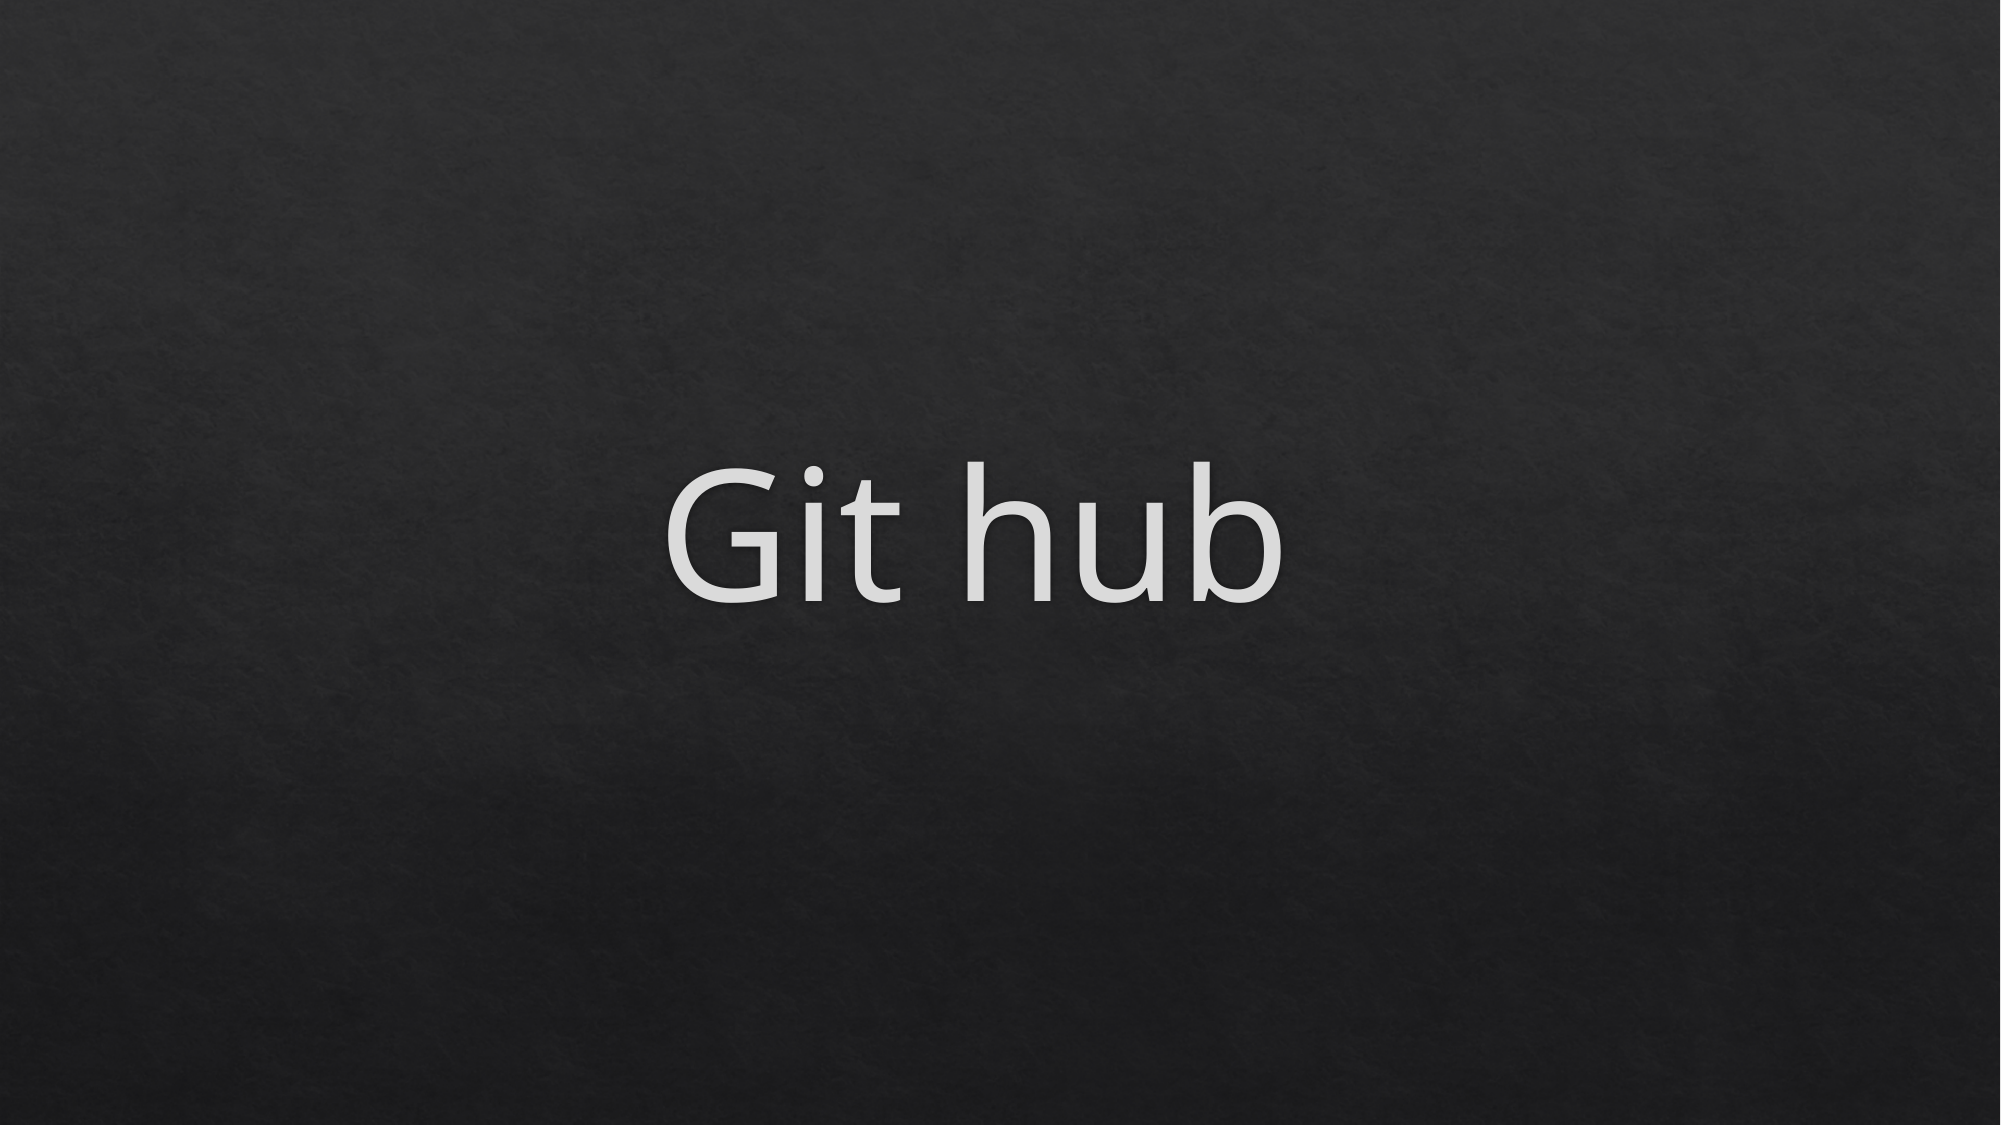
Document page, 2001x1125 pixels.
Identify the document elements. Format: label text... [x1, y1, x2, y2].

title Git hub [125, 448, 1824, 608]
